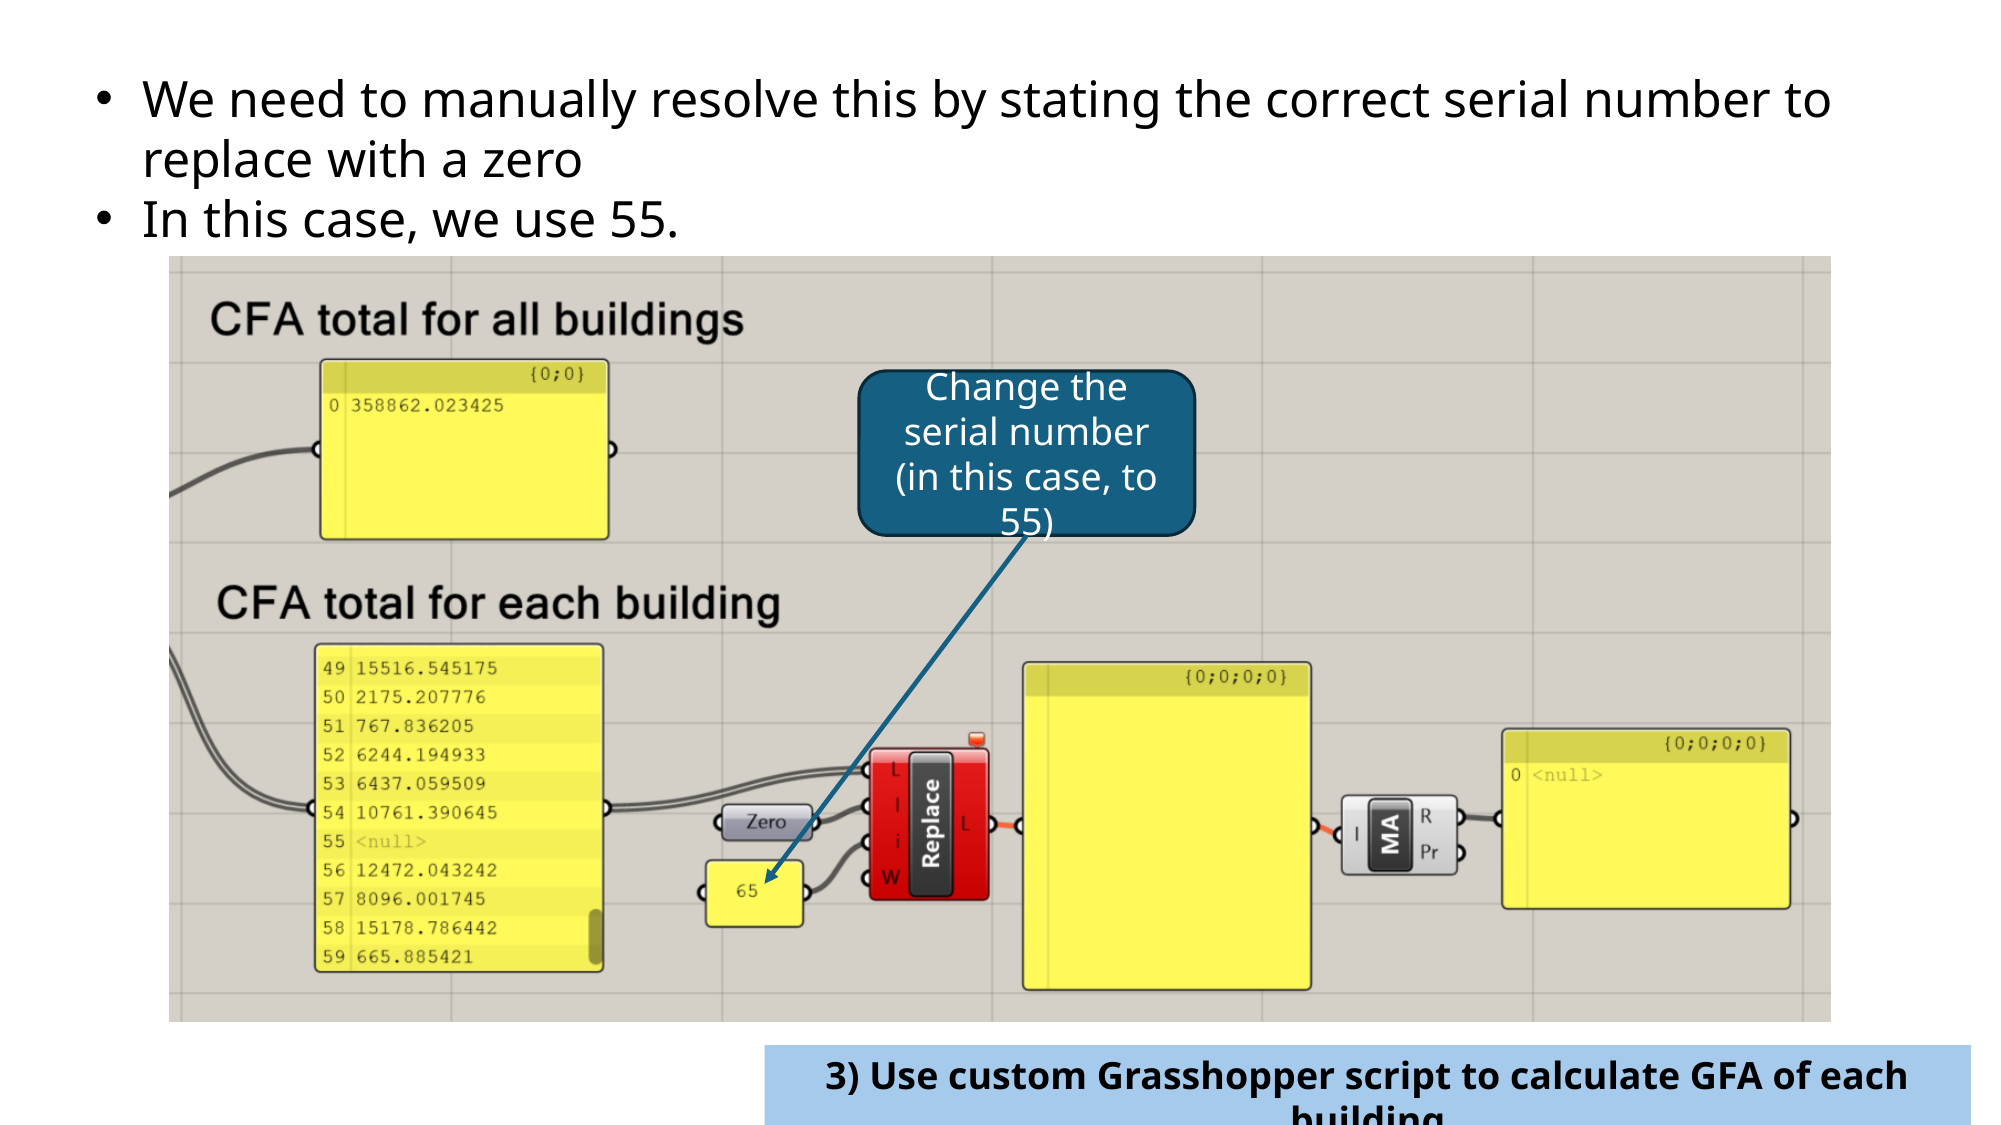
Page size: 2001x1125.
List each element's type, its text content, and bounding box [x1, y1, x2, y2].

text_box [763, 534, 1028, 885]
picture [169, 255, 1831, 1022]
text_box We need to manually resolve this by stating the correct serial number to replace with a zero In this case, we use 55. [80, 59, 1929, 255]
text_box 3) Use custom Grasshopper script to calculate GFA of each building [764, 1045, 1971, 1125]
